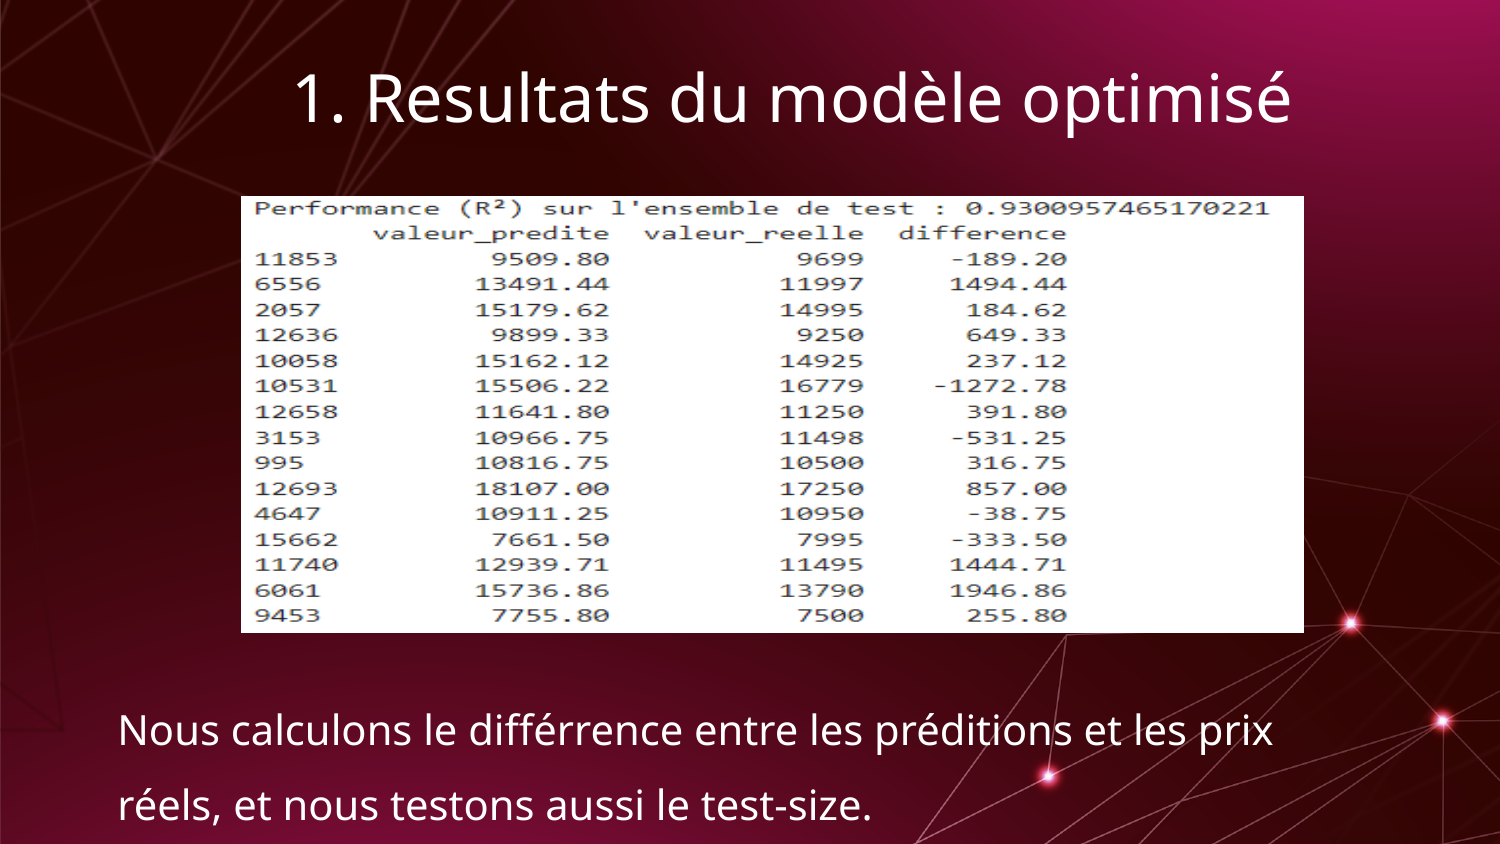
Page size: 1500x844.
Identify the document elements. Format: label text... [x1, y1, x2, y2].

title 1. Resultats du modèle optimisé [193, 46, 1410, 152]
title Nous calculons le différrence entre les préditions et les prix réels, et nous testons aussi le test-size. [102, 729, 1319, 844]
picture [0, 0, 1500, 844]
